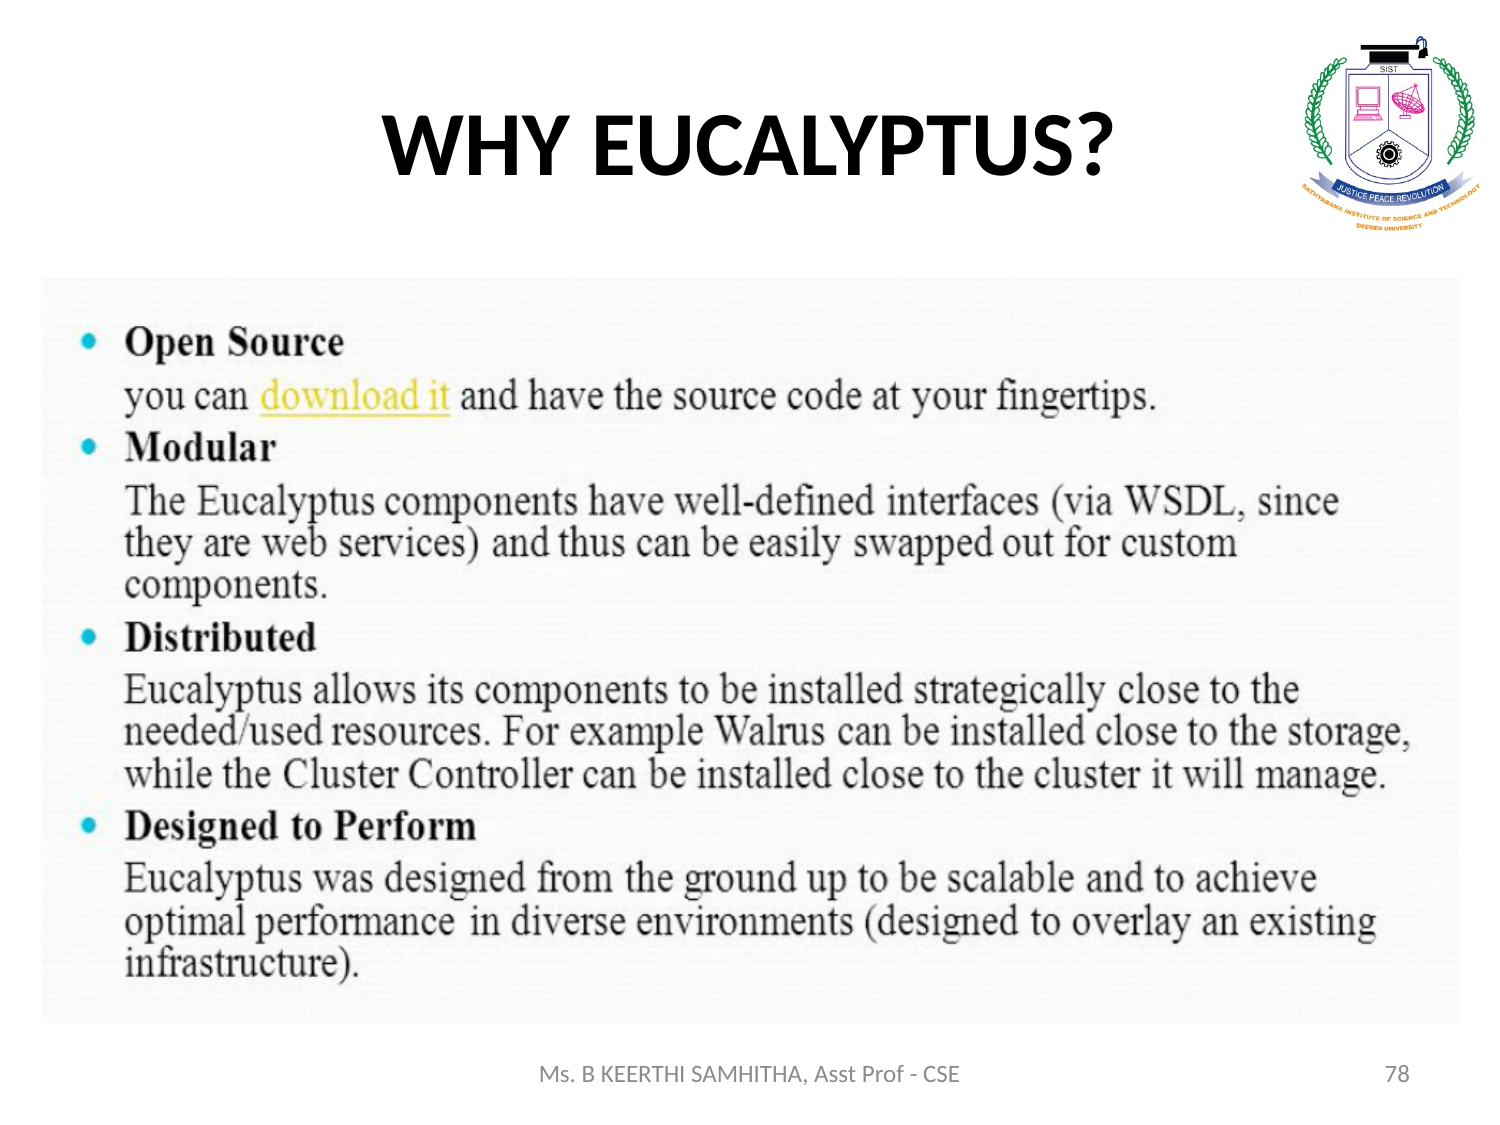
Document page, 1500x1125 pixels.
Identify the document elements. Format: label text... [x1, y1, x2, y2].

picture [1280, 30, 1500, 251]
title WHY EUCALYPTUS? [75, 45, 1425, 233]
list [41, 278, 1459, 1024]
footer Ms. B KEERTHI SAMHITHA, Asst Prof - CSE [512, 1042, 988, 1103]
slide_number 78 [1074, 1042, 1425, 1103]
